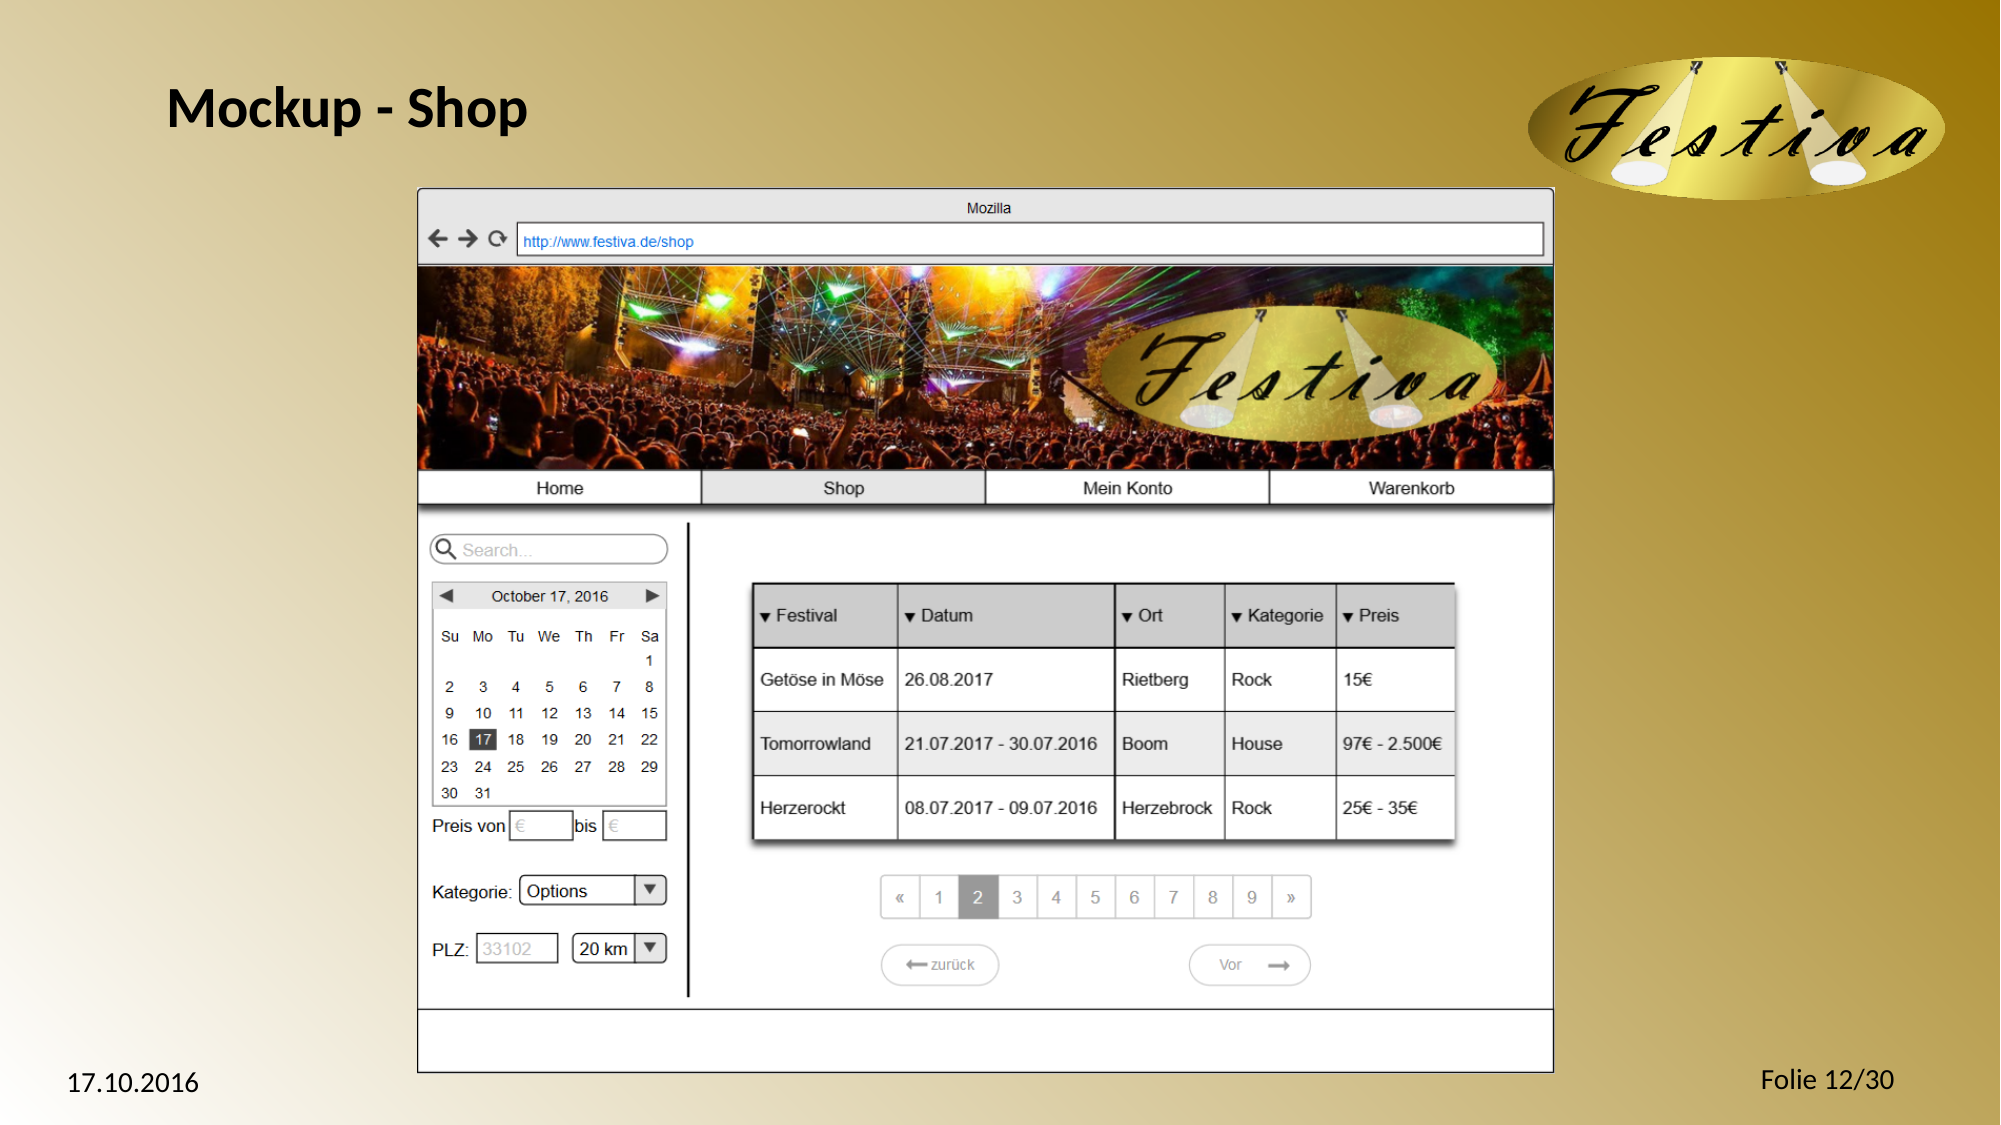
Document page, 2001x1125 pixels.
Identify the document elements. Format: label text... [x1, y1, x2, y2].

picture [417, 49, 1958, 1074]
text_box Mockup - Shop [151, 62, 1256, 147]
